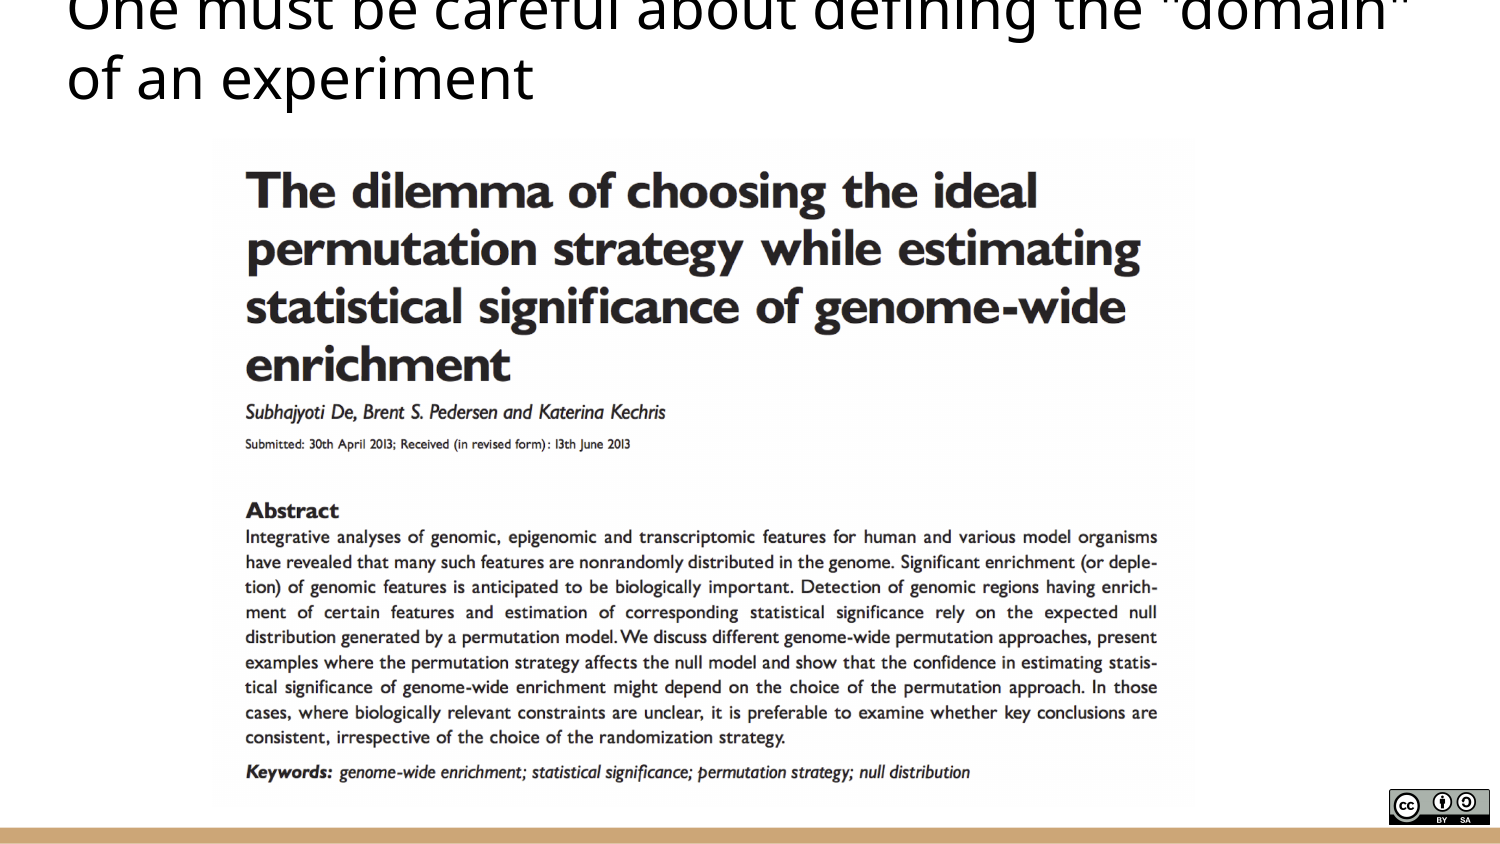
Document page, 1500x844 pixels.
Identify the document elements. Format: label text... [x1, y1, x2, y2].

picture [212, 138, 1195, 807]
picture [1389, 789, 1490, 825]
title One must be careful about defining the "domain" of an experiment [51, 42, 1449, 127]
